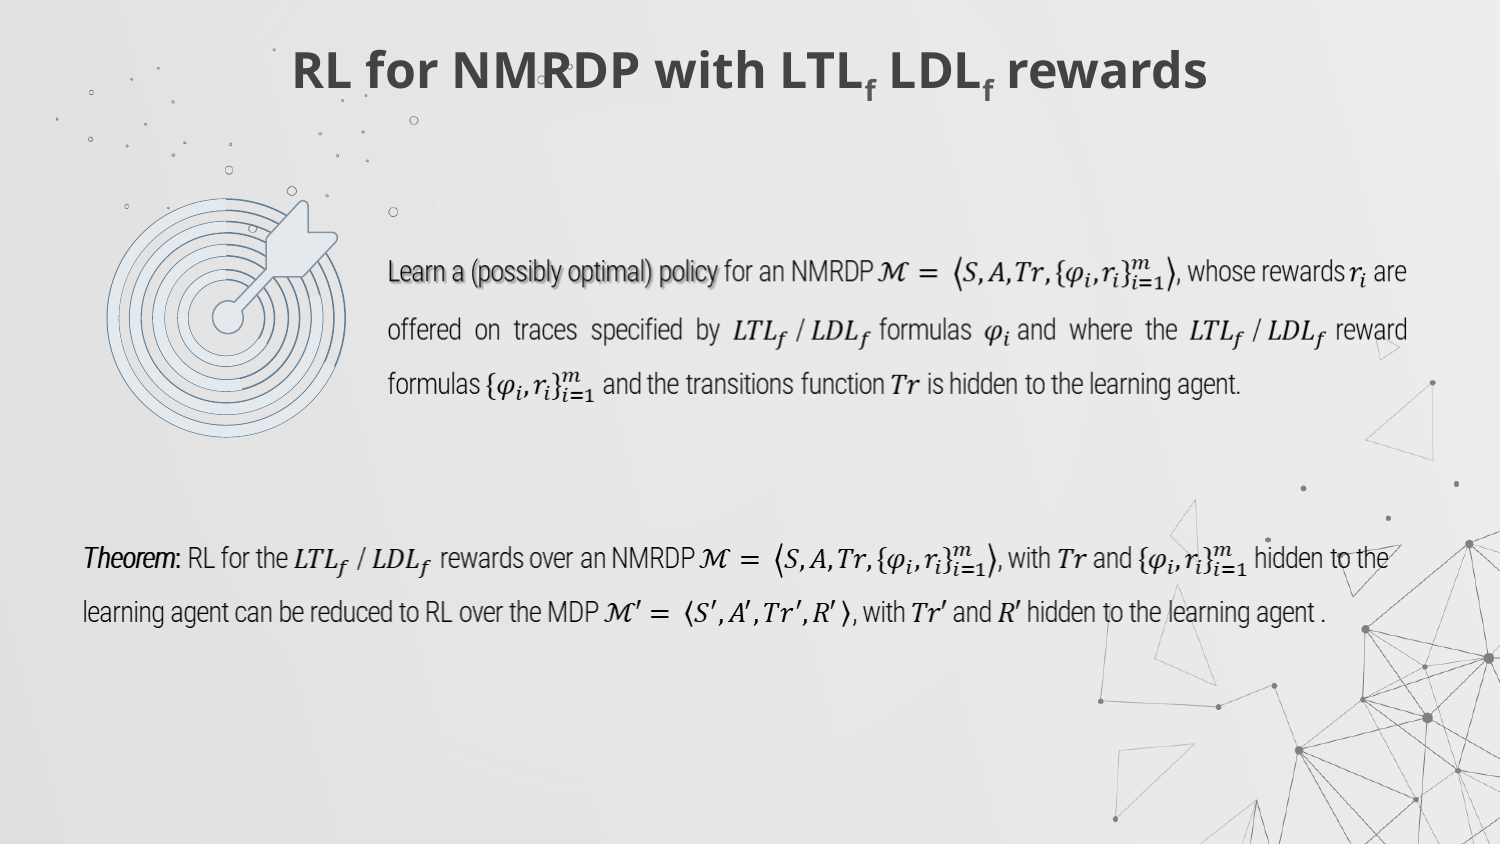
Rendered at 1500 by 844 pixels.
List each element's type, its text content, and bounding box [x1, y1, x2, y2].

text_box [66, 158, 387, 478]
picture [0, 0, 1500, 844]
text_box [390, 226, 1421, 410]
text_box [67, 516, 1451, 638]
text_box RL for NMRDP with LTLf LDLf rewards [225, 31, 1274, 123]
